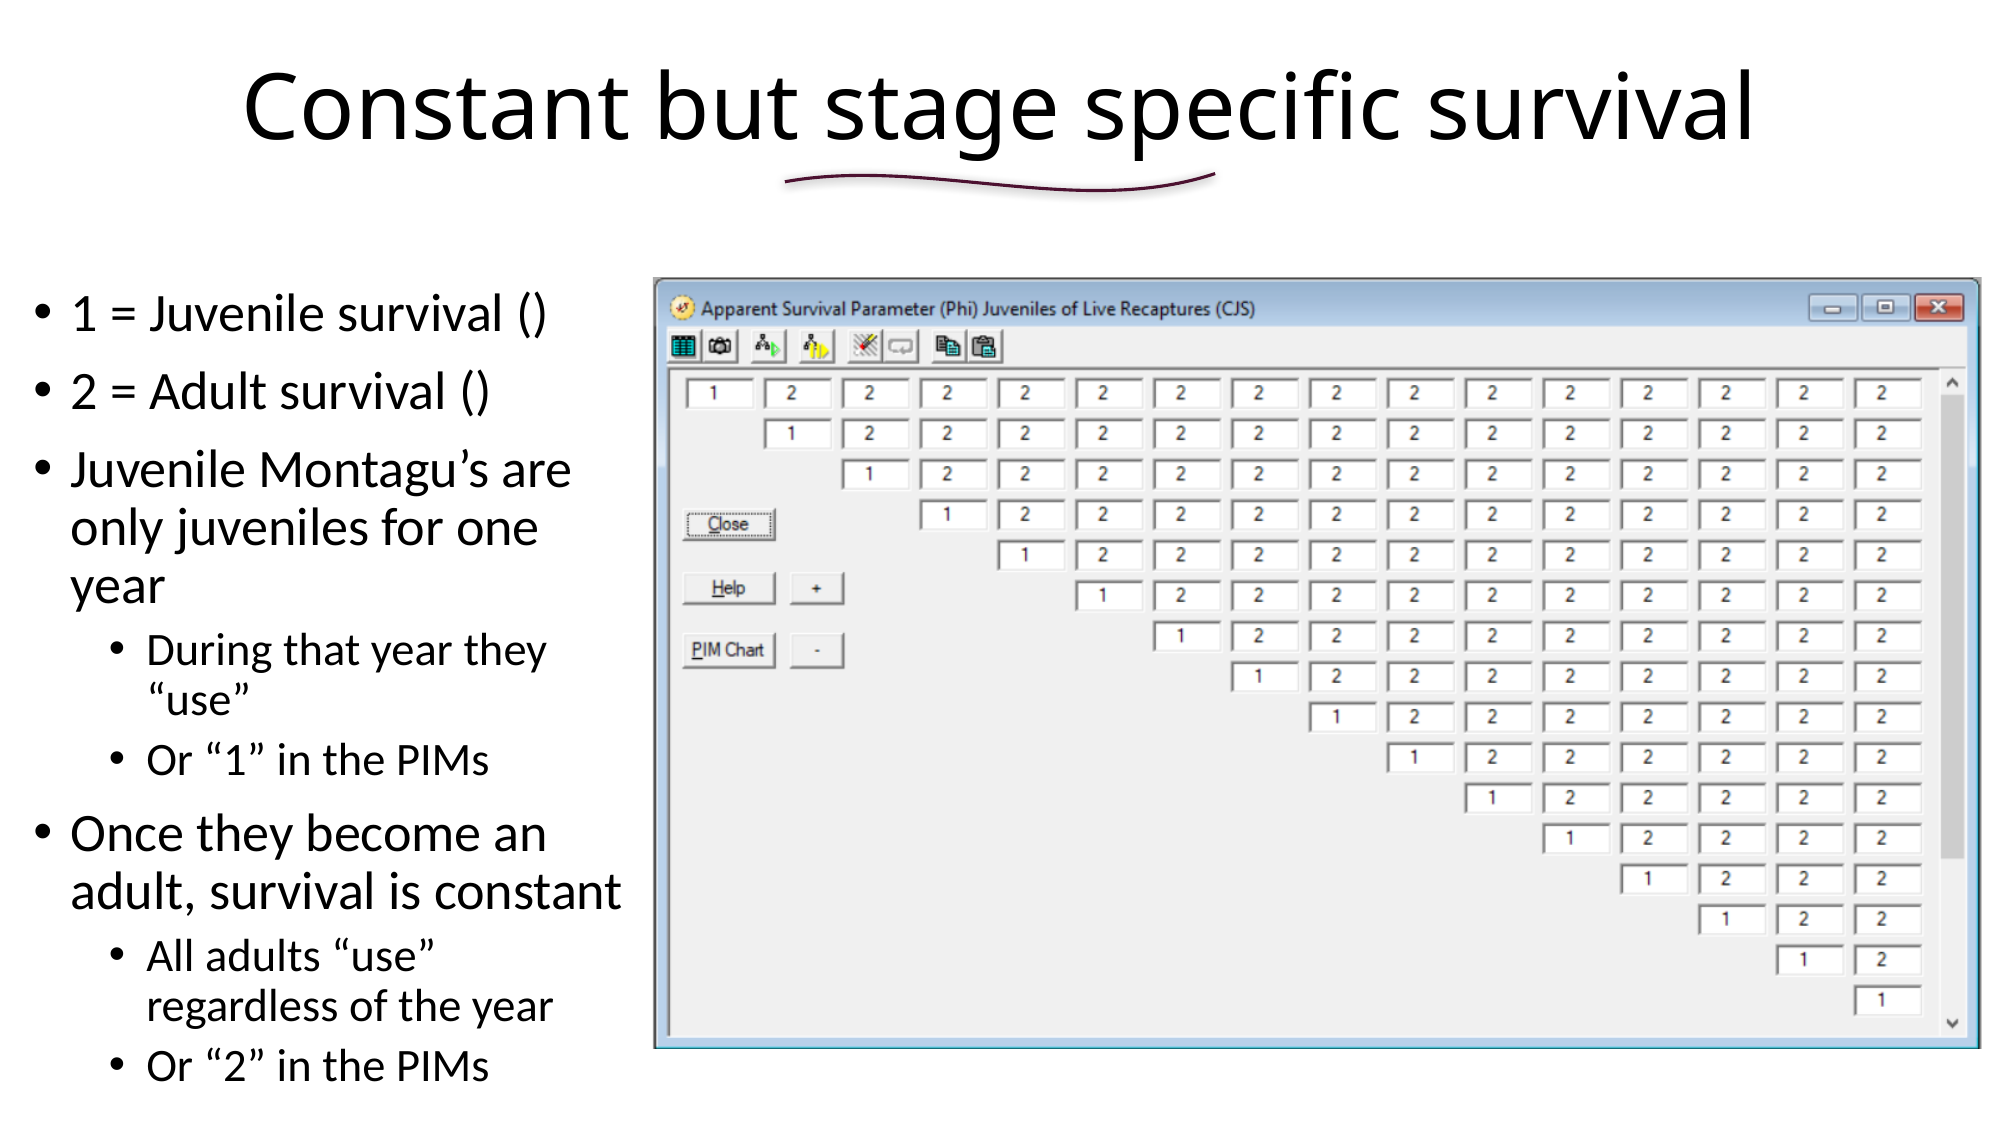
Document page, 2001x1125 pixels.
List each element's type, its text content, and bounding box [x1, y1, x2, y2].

picture [652, 277, 1982, 1049]
text_box [784, 173, 1216, 191]
title Constant but stage specific survival [0, 1, 2000, 219]
